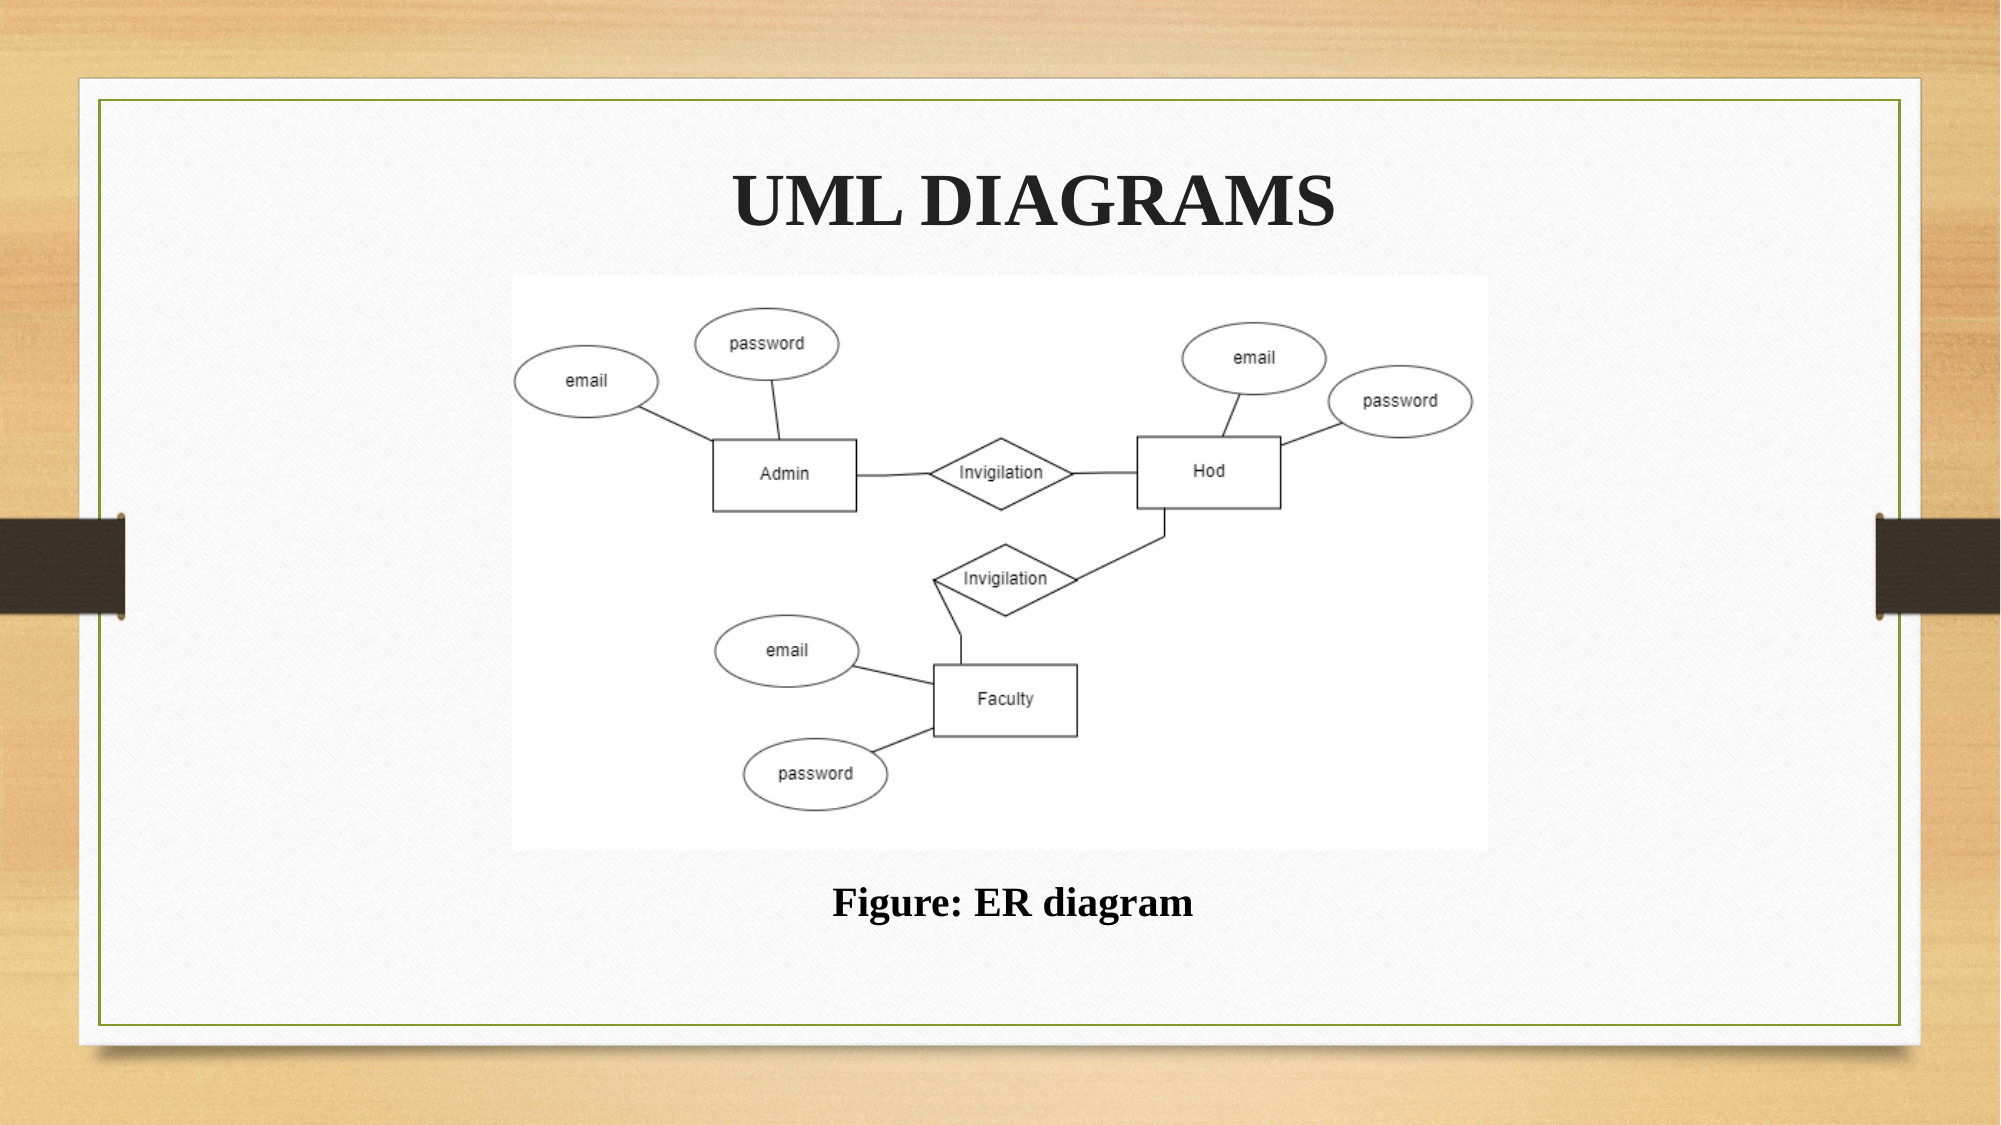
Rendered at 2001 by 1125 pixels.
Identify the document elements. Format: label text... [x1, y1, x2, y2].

text_box UML DIAGRAMS [254, 80, 1665, 233]
picture [0, 0, 2001, 1125]
text_box Figure: ER diagram [712, 867, 1315, 933]
